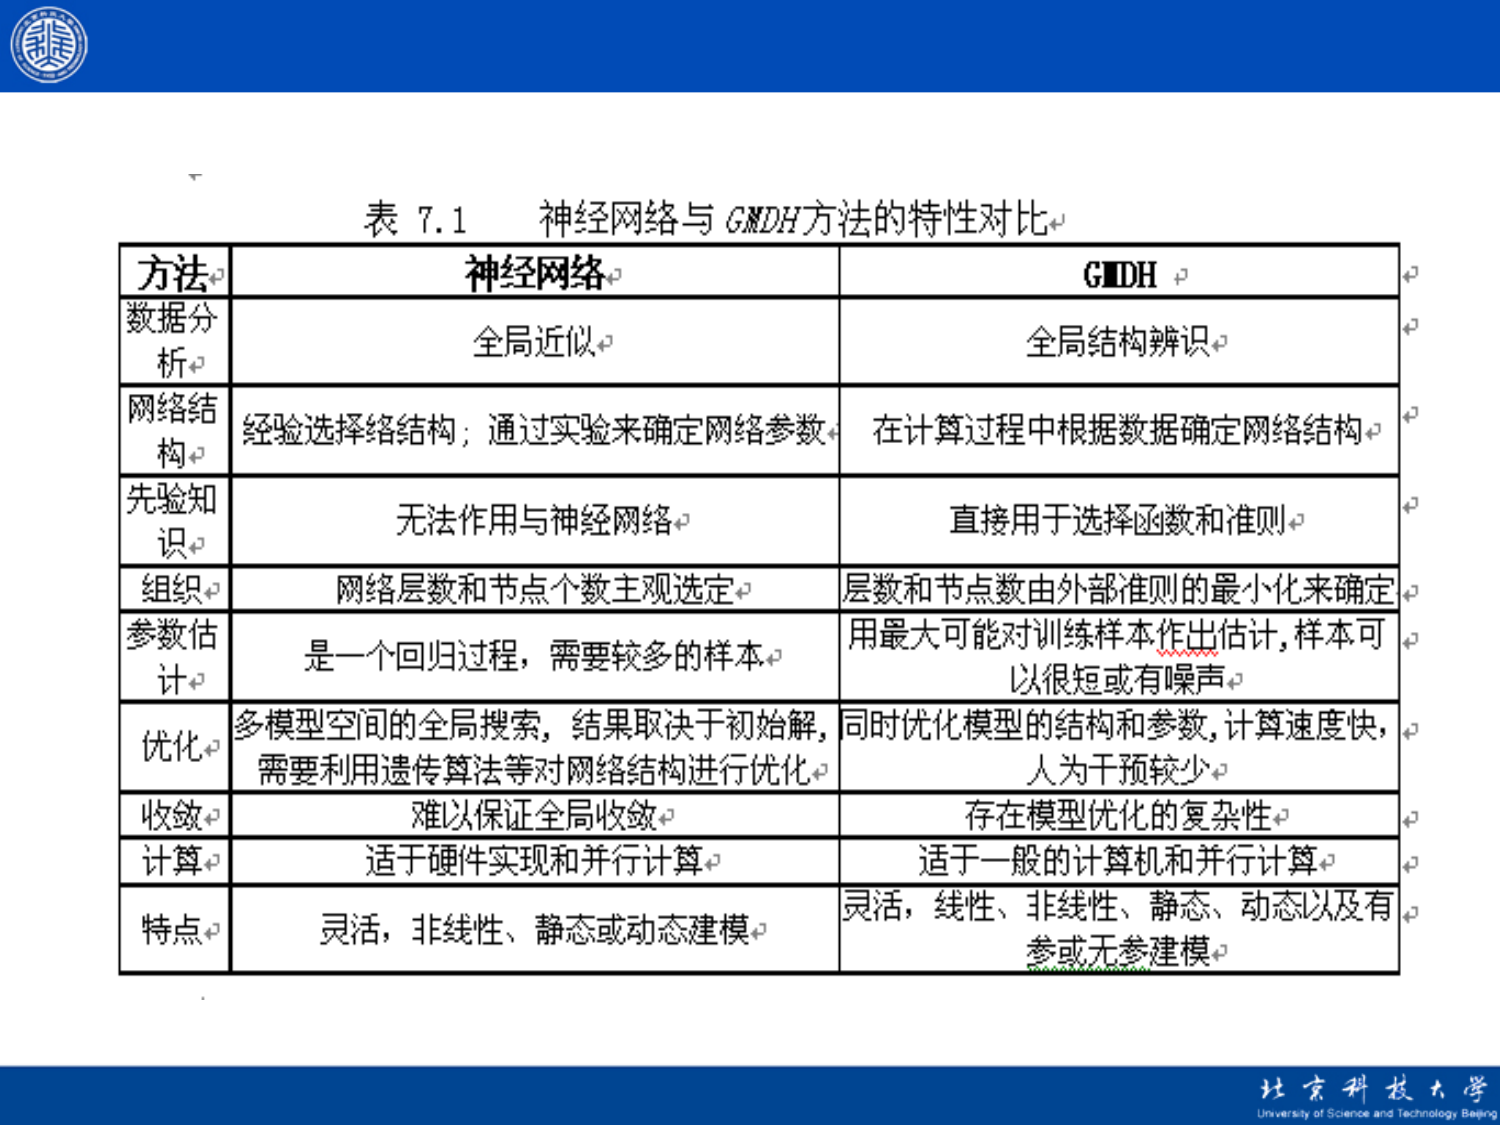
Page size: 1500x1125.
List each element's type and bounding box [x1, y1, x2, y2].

list [62, 174, 1458, 1001]
picture [0, 0, 1500, 1125]
